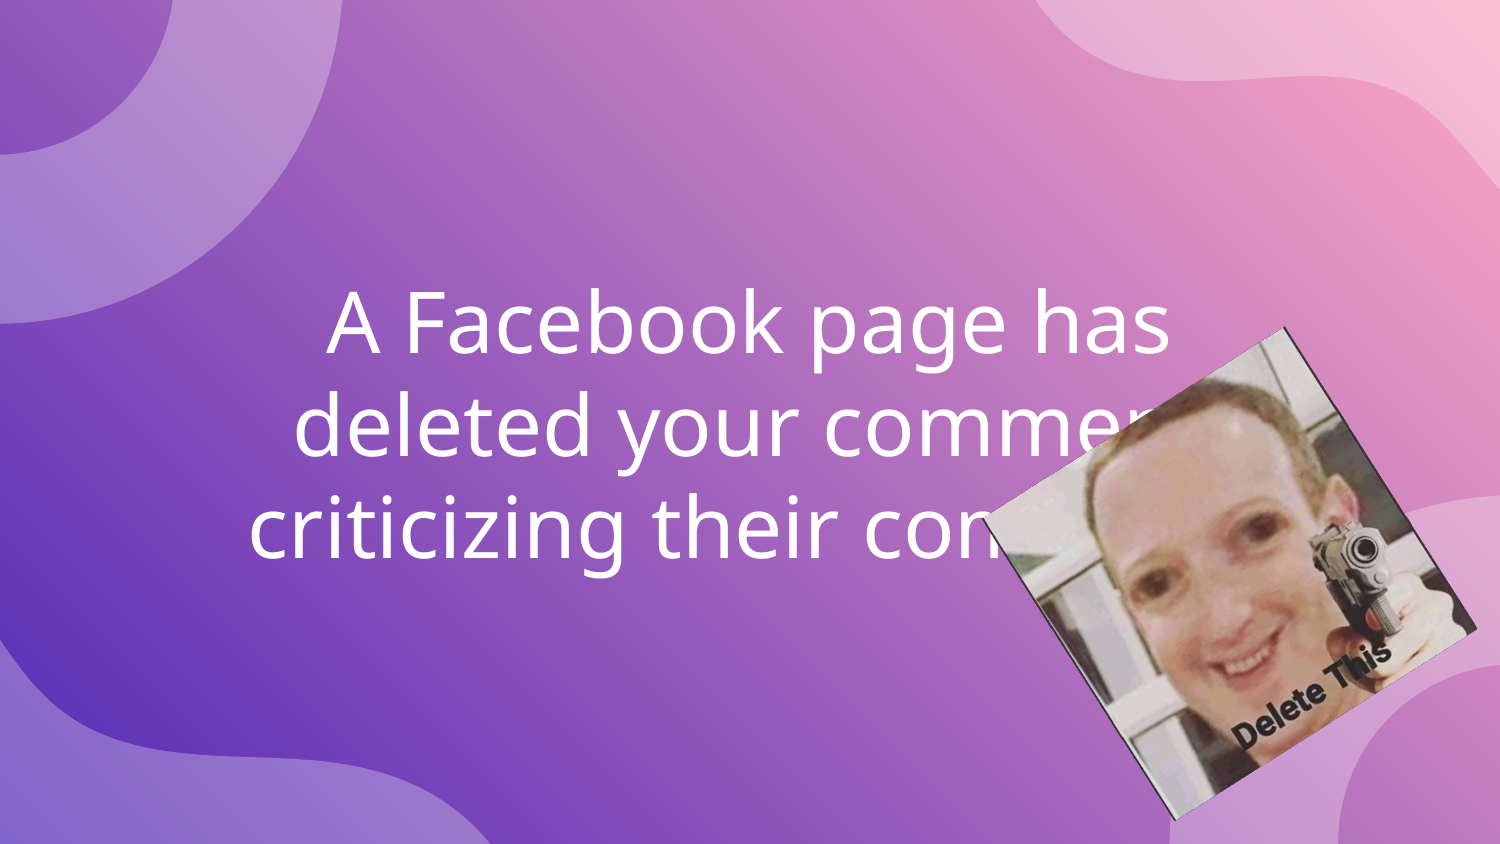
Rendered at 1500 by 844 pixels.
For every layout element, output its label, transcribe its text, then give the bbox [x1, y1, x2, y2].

picture [982, 327, 1477, 821]
title A Facebook page has deleted your comment criticizing their company. [217, 214, 1283, 630]
